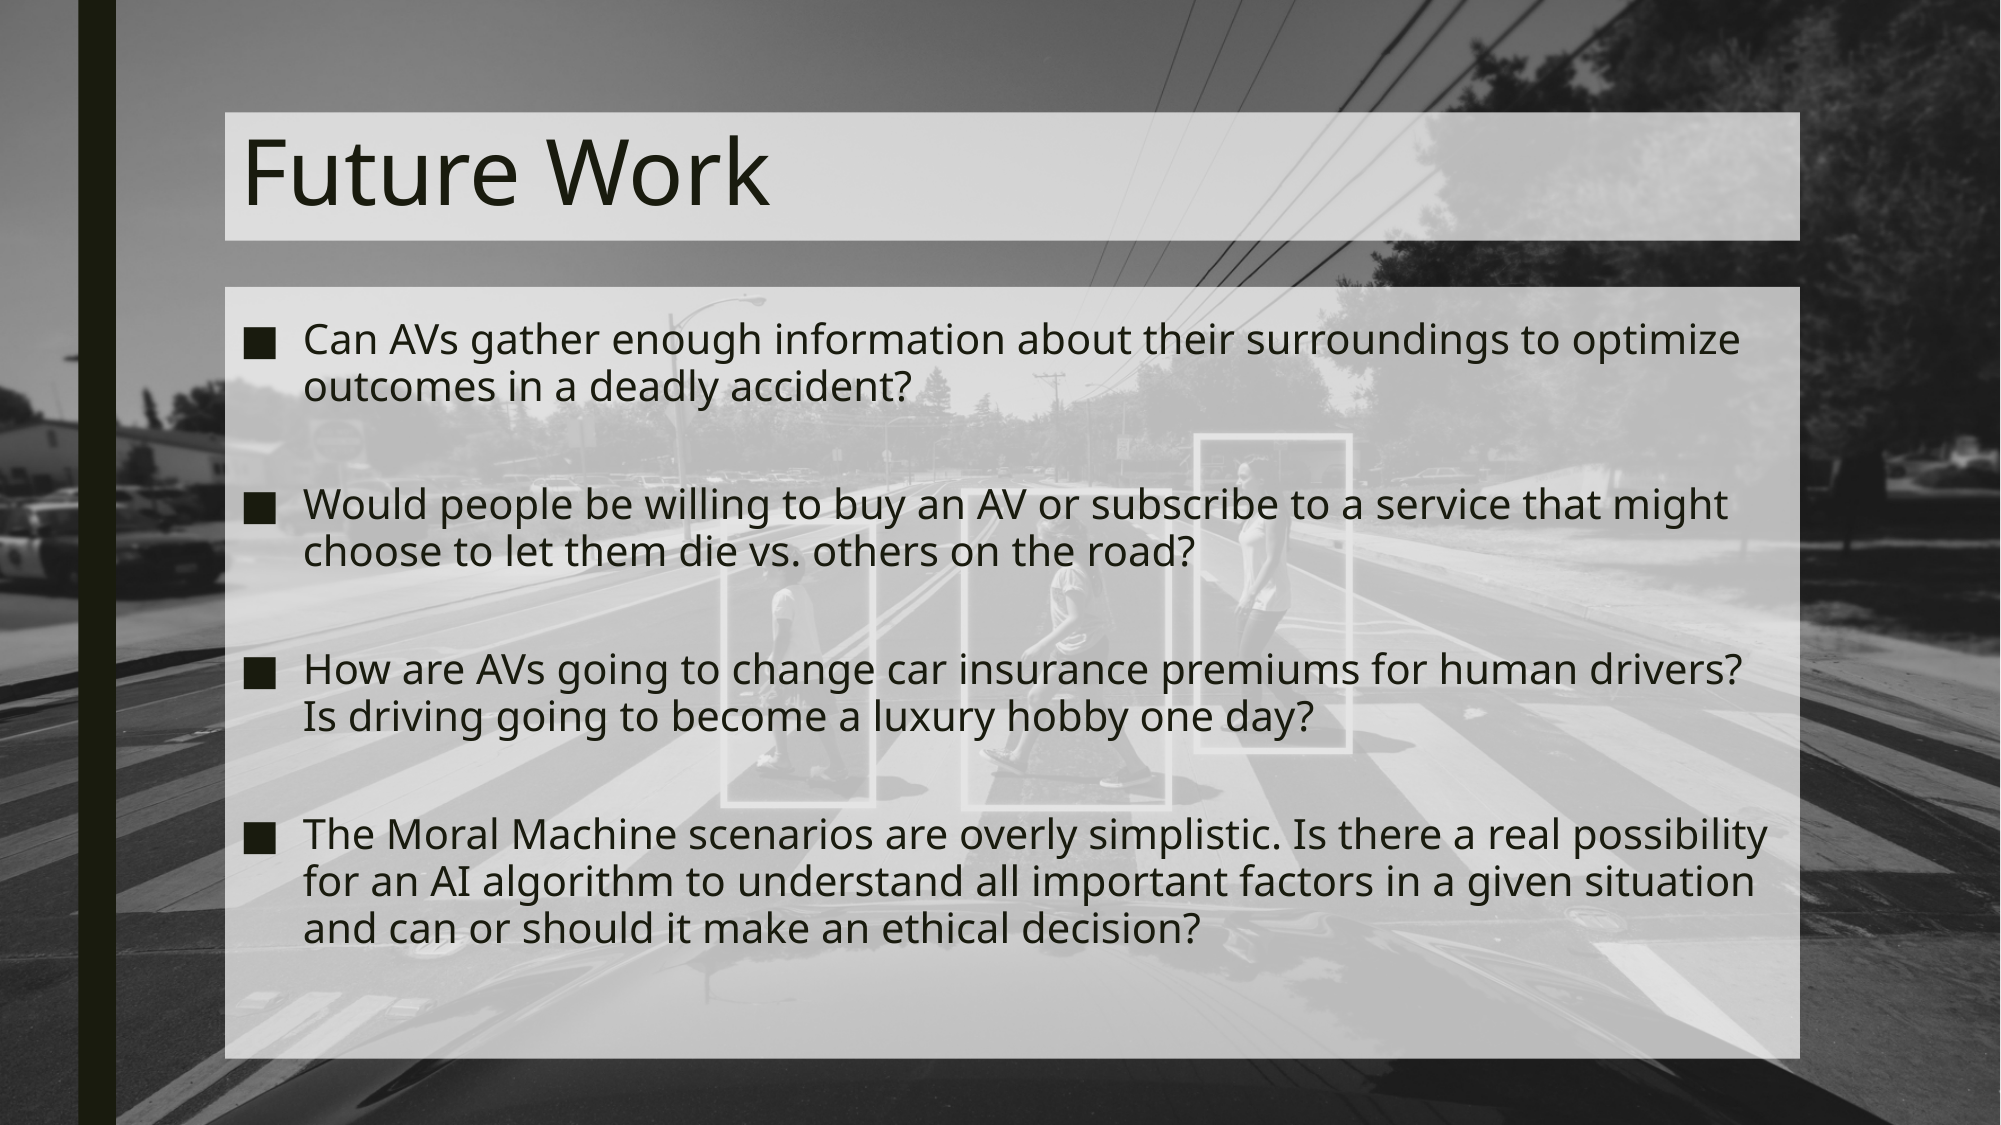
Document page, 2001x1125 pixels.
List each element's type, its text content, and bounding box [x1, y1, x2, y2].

list Can AVs gather enough information about their surroundings to optimize outcomes in a deadly accident? Would people be willing to buy an AV or subscribe to a service that might choose to let them die vs. others on the road? How are AVs going to change car insurance premiums for human drivers? Is driving going to become a luxury hobby one day? The Moral Machine scenarios are overly simplistic. Is there a real possibility for an AI algorithm to understand all important factors in a given situation and can or should it make an ethical decision? [225, 286, 1800, 1059]
picture [116, 0, 2001, 1125]
title Future Work [225, 112, 1800, 241]
picture [0, 0, 78, 1125]
